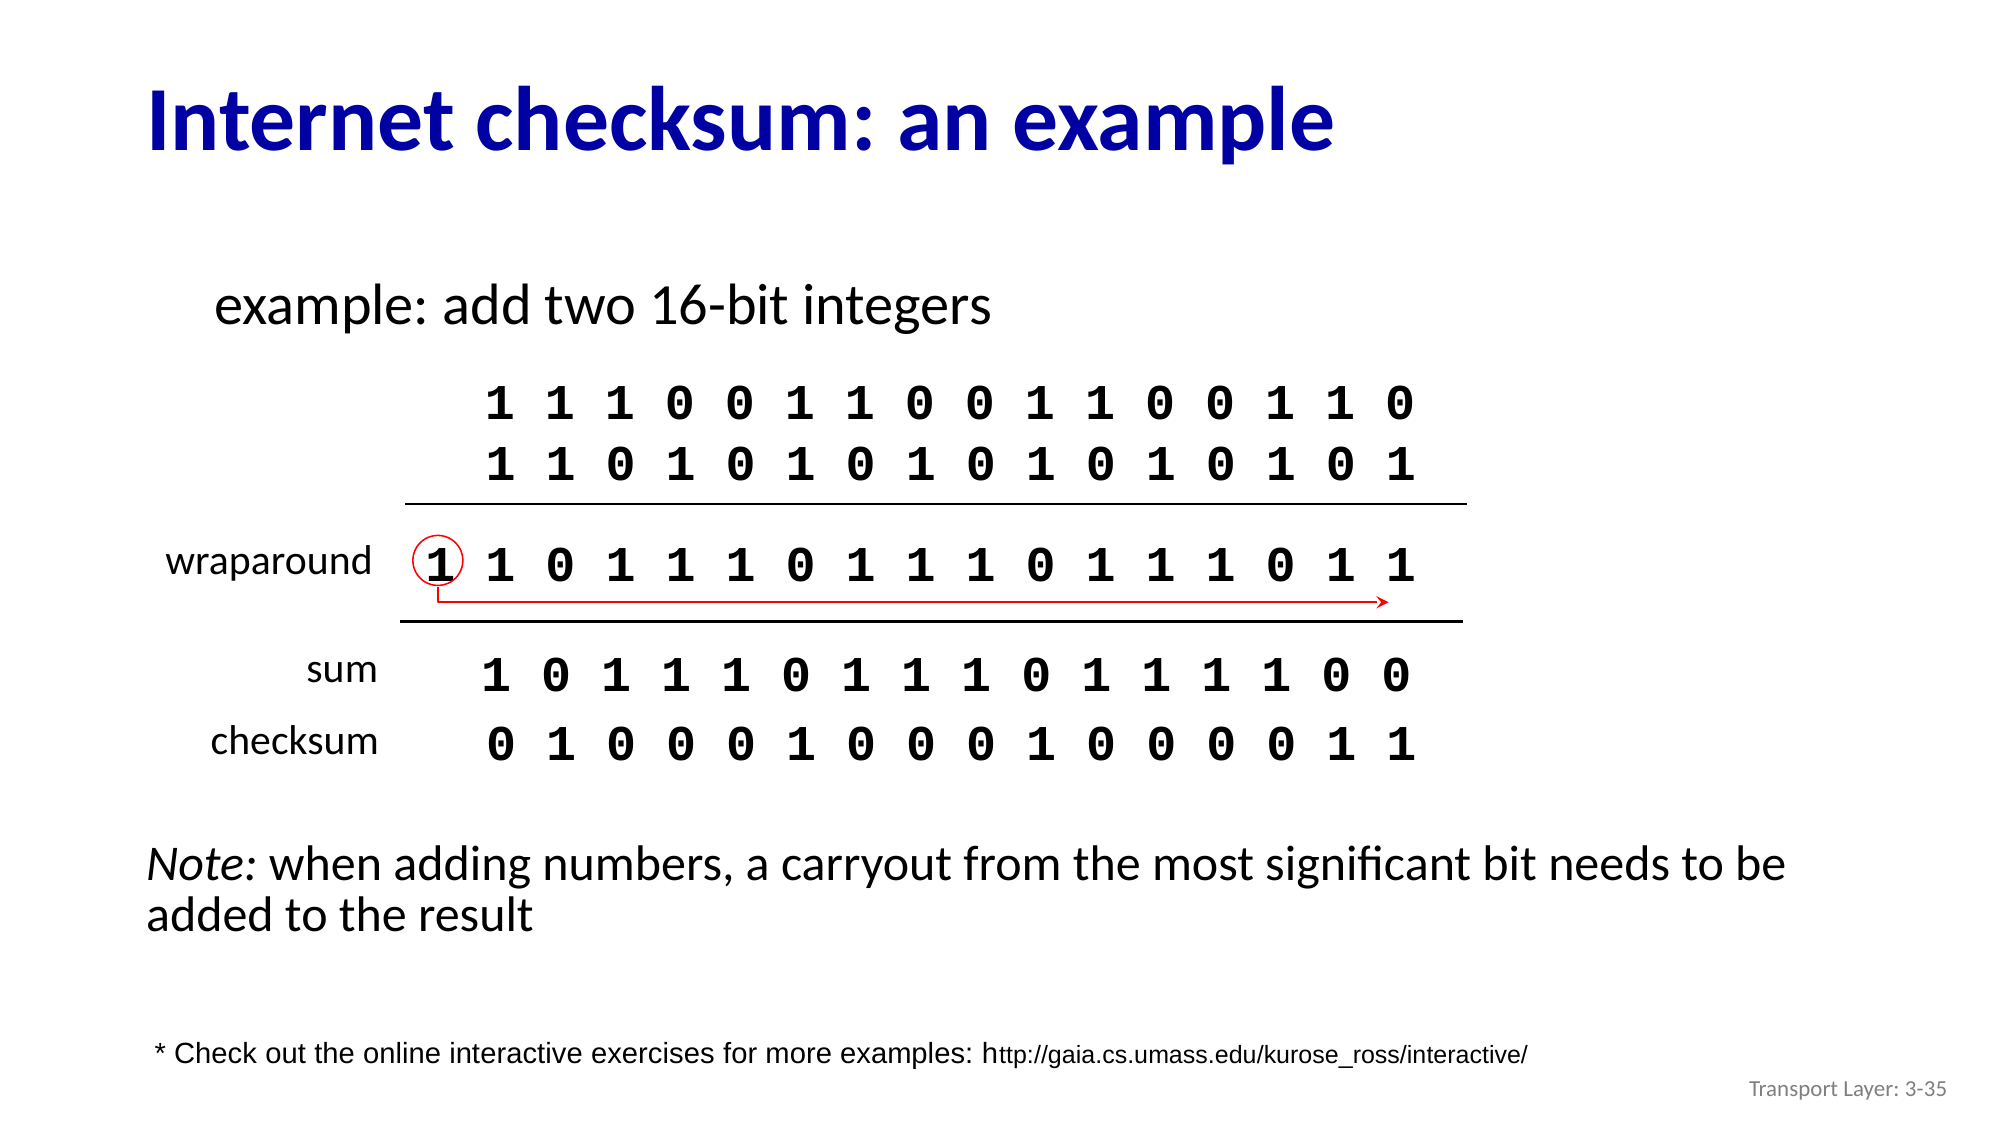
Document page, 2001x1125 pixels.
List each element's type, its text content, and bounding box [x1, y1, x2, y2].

text_box 0 1 0 0 0 1 0 0 0 1 0 0 0 0 1 1 [411, 703, 1440, 779]
text_box 1 1 1 0 0 1 1 0 0 1 1 0 0 1 1 0 [469, 361, 1438, 437]
text_box checksum [195, 705, 396, 771]
title Internet checksum: an example [131, 47, 1952, 195]
text_box wraparound [150, 525, 390, 591]
slide_number Transport Layer: 3- [1512, 1056, 1963, 1117]
text_box sum [291, 633, 396, 699]
text_box Note: when adding numbers, a carryout from the most significant bit needs to be added to the result [130, 831, 1832, 1009]
text_box [412, 535, 463, 586]
text_box 1 1 0 1 0 1 0 1 0 1 0 1 0 1 0 1 [470, 423, 1439, 499]
text_box 1 0 1 1 1 0 1 1 1 0 1 1 1 1 0 0 [406, 633, 1435, 709]
text_box [437, 586, 1389, 609]
text_box * Check out the online interactive exercises for more examples: http://gaia.cs.umass.edu/kurose_ross/interactive/ [139, 1026, 1757, 1077]
text_box example: add two 16-bit integers [199, 238, 1475, 689]
text_box 1 1 0 1 1 1 0 1 1 1 0 1 1 1 0 1 1 [410, 523, 1439, 599]
